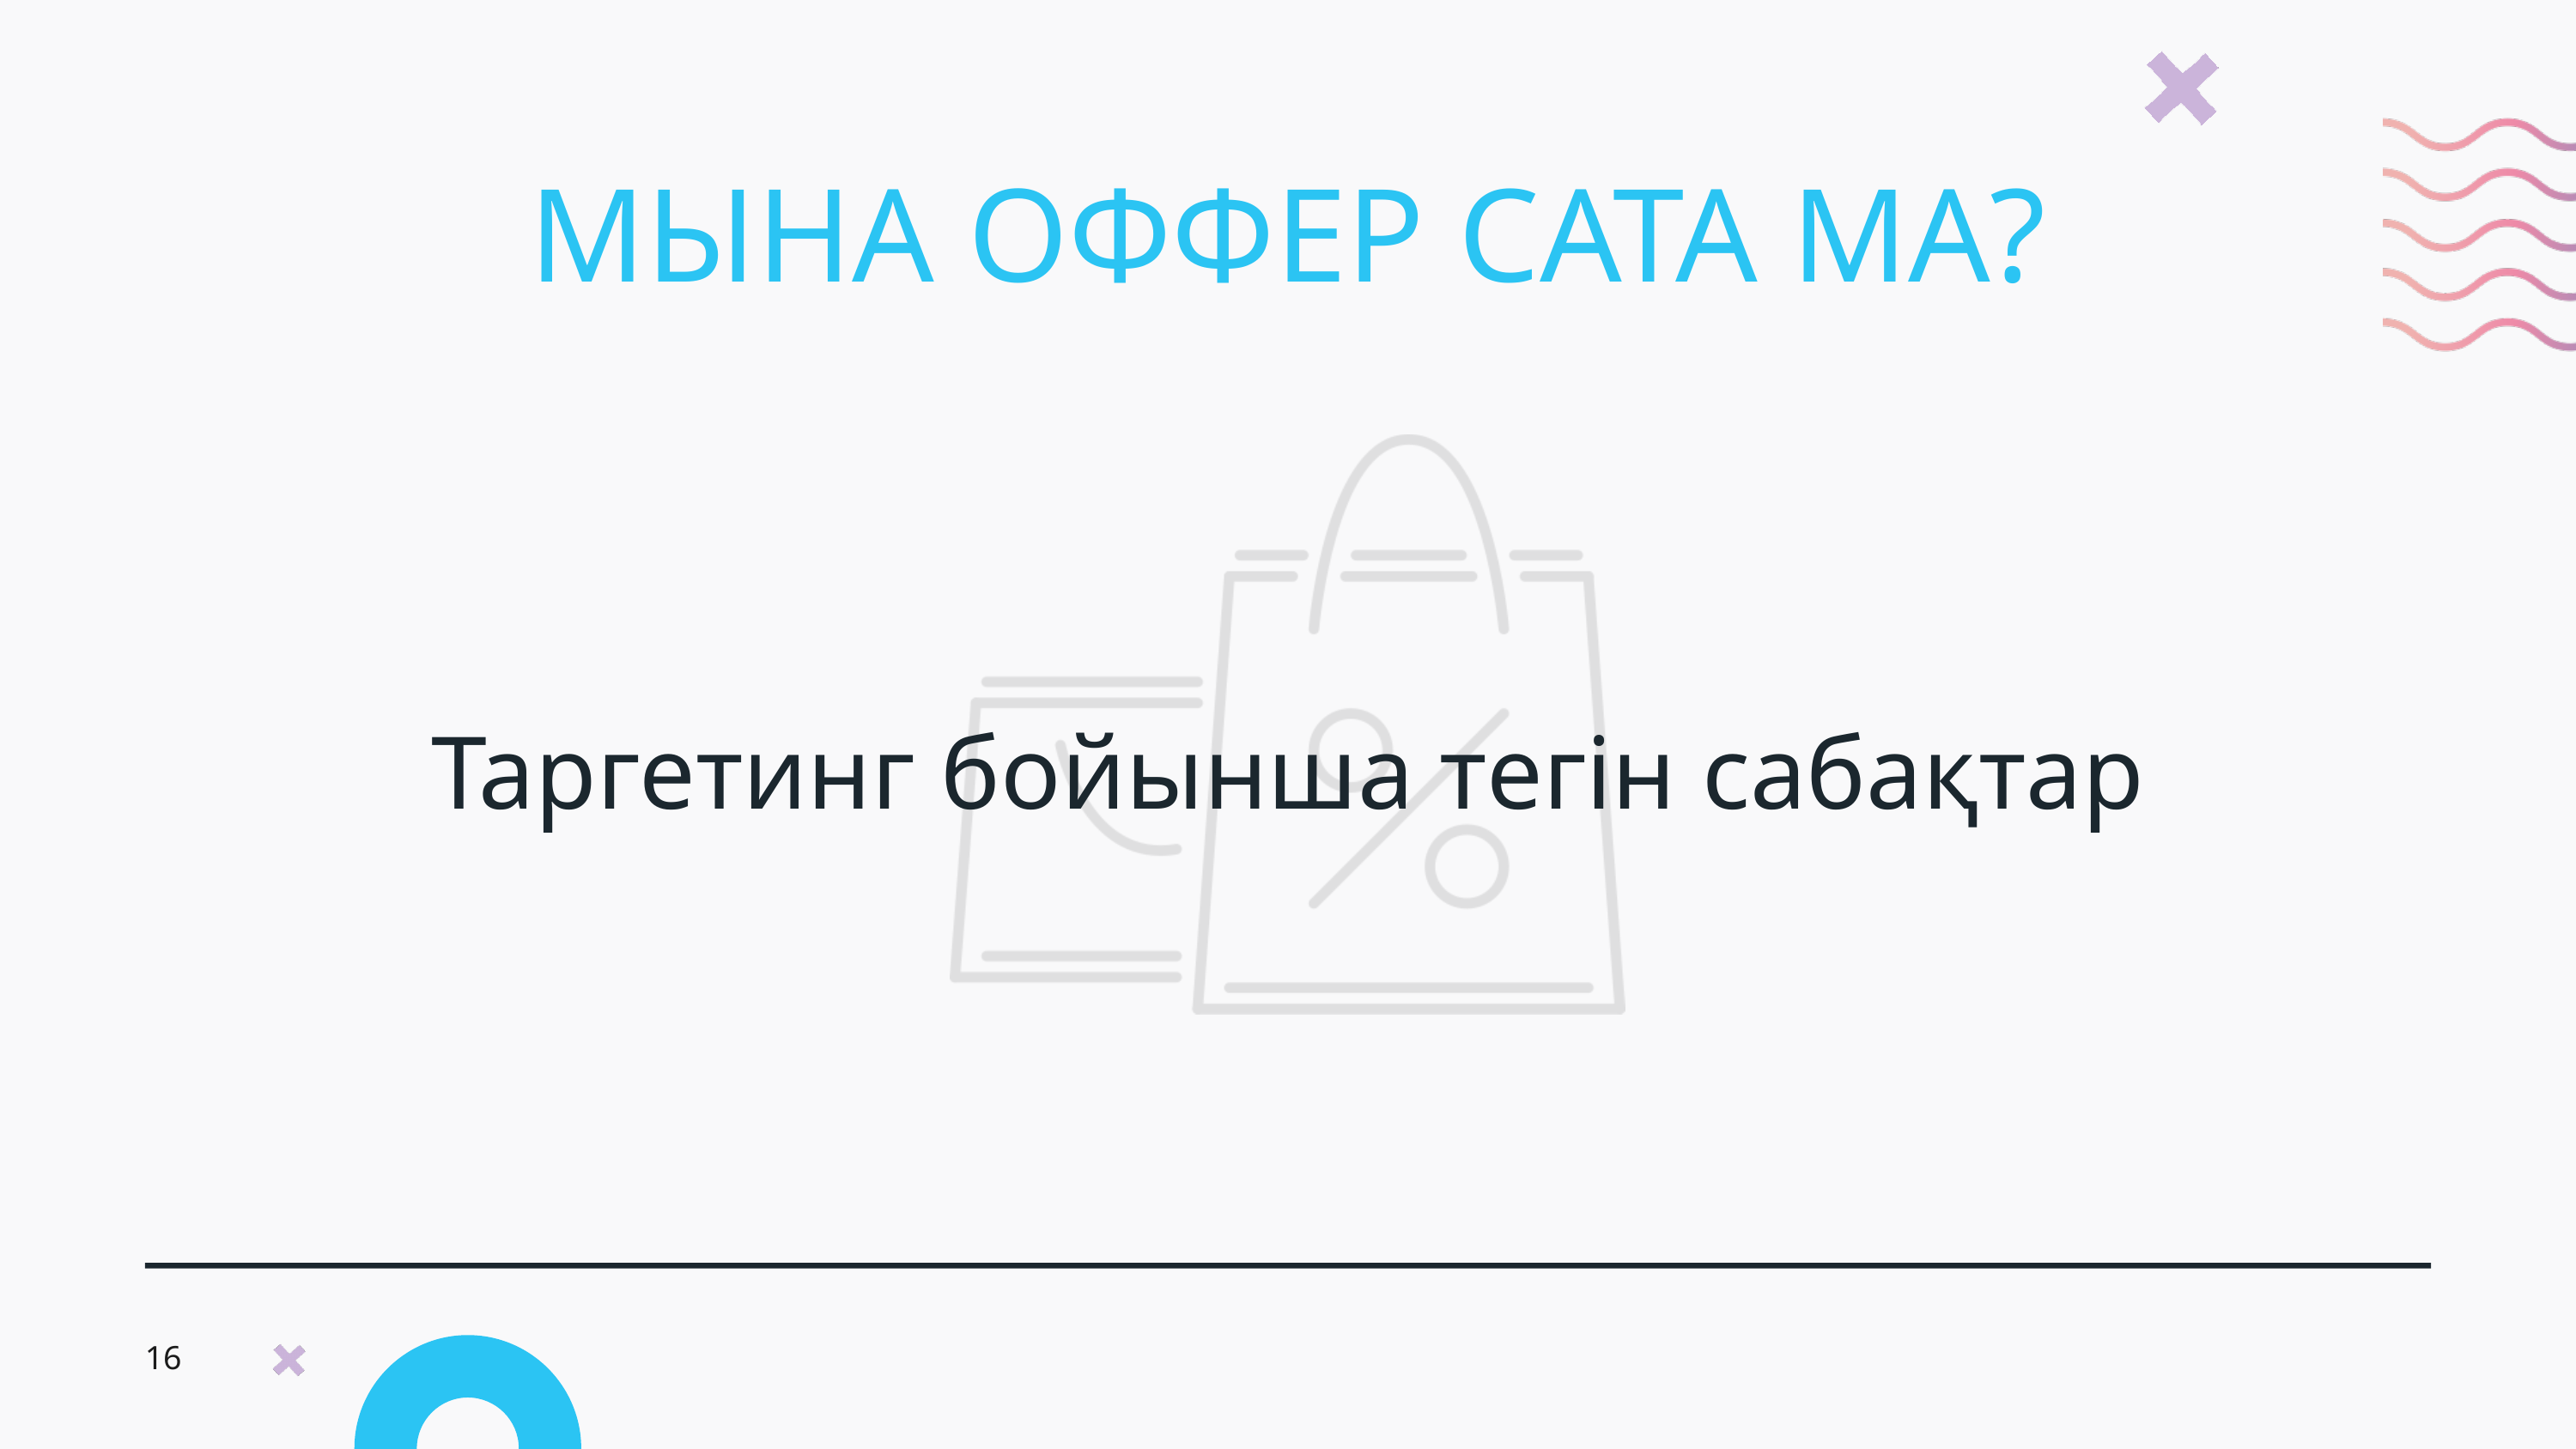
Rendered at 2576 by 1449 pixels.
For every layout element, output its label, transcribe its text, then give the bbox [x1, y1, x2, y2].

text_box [354, 1335, 582, 1449]
picture [264, 1336, 313, 1385]
text_box МЫНА ОФФЕР САТА МА? [144, 166, 2379, 308]
picture [2383, 110, 2576, 360]
text_box Таргетинг бойынша тегін сабақтар [393, 688, 945, 829]
picture [2123, 29, 2239, 145]
text_box [144, 1263, 2432, 1269]
picture [950, 433, 1626, 1015]
text_box 16 [144, 1331, 464, 1377]
text_box Таргетинг бойынша тегін сабақтар [1631, 688, 2183, 829]
